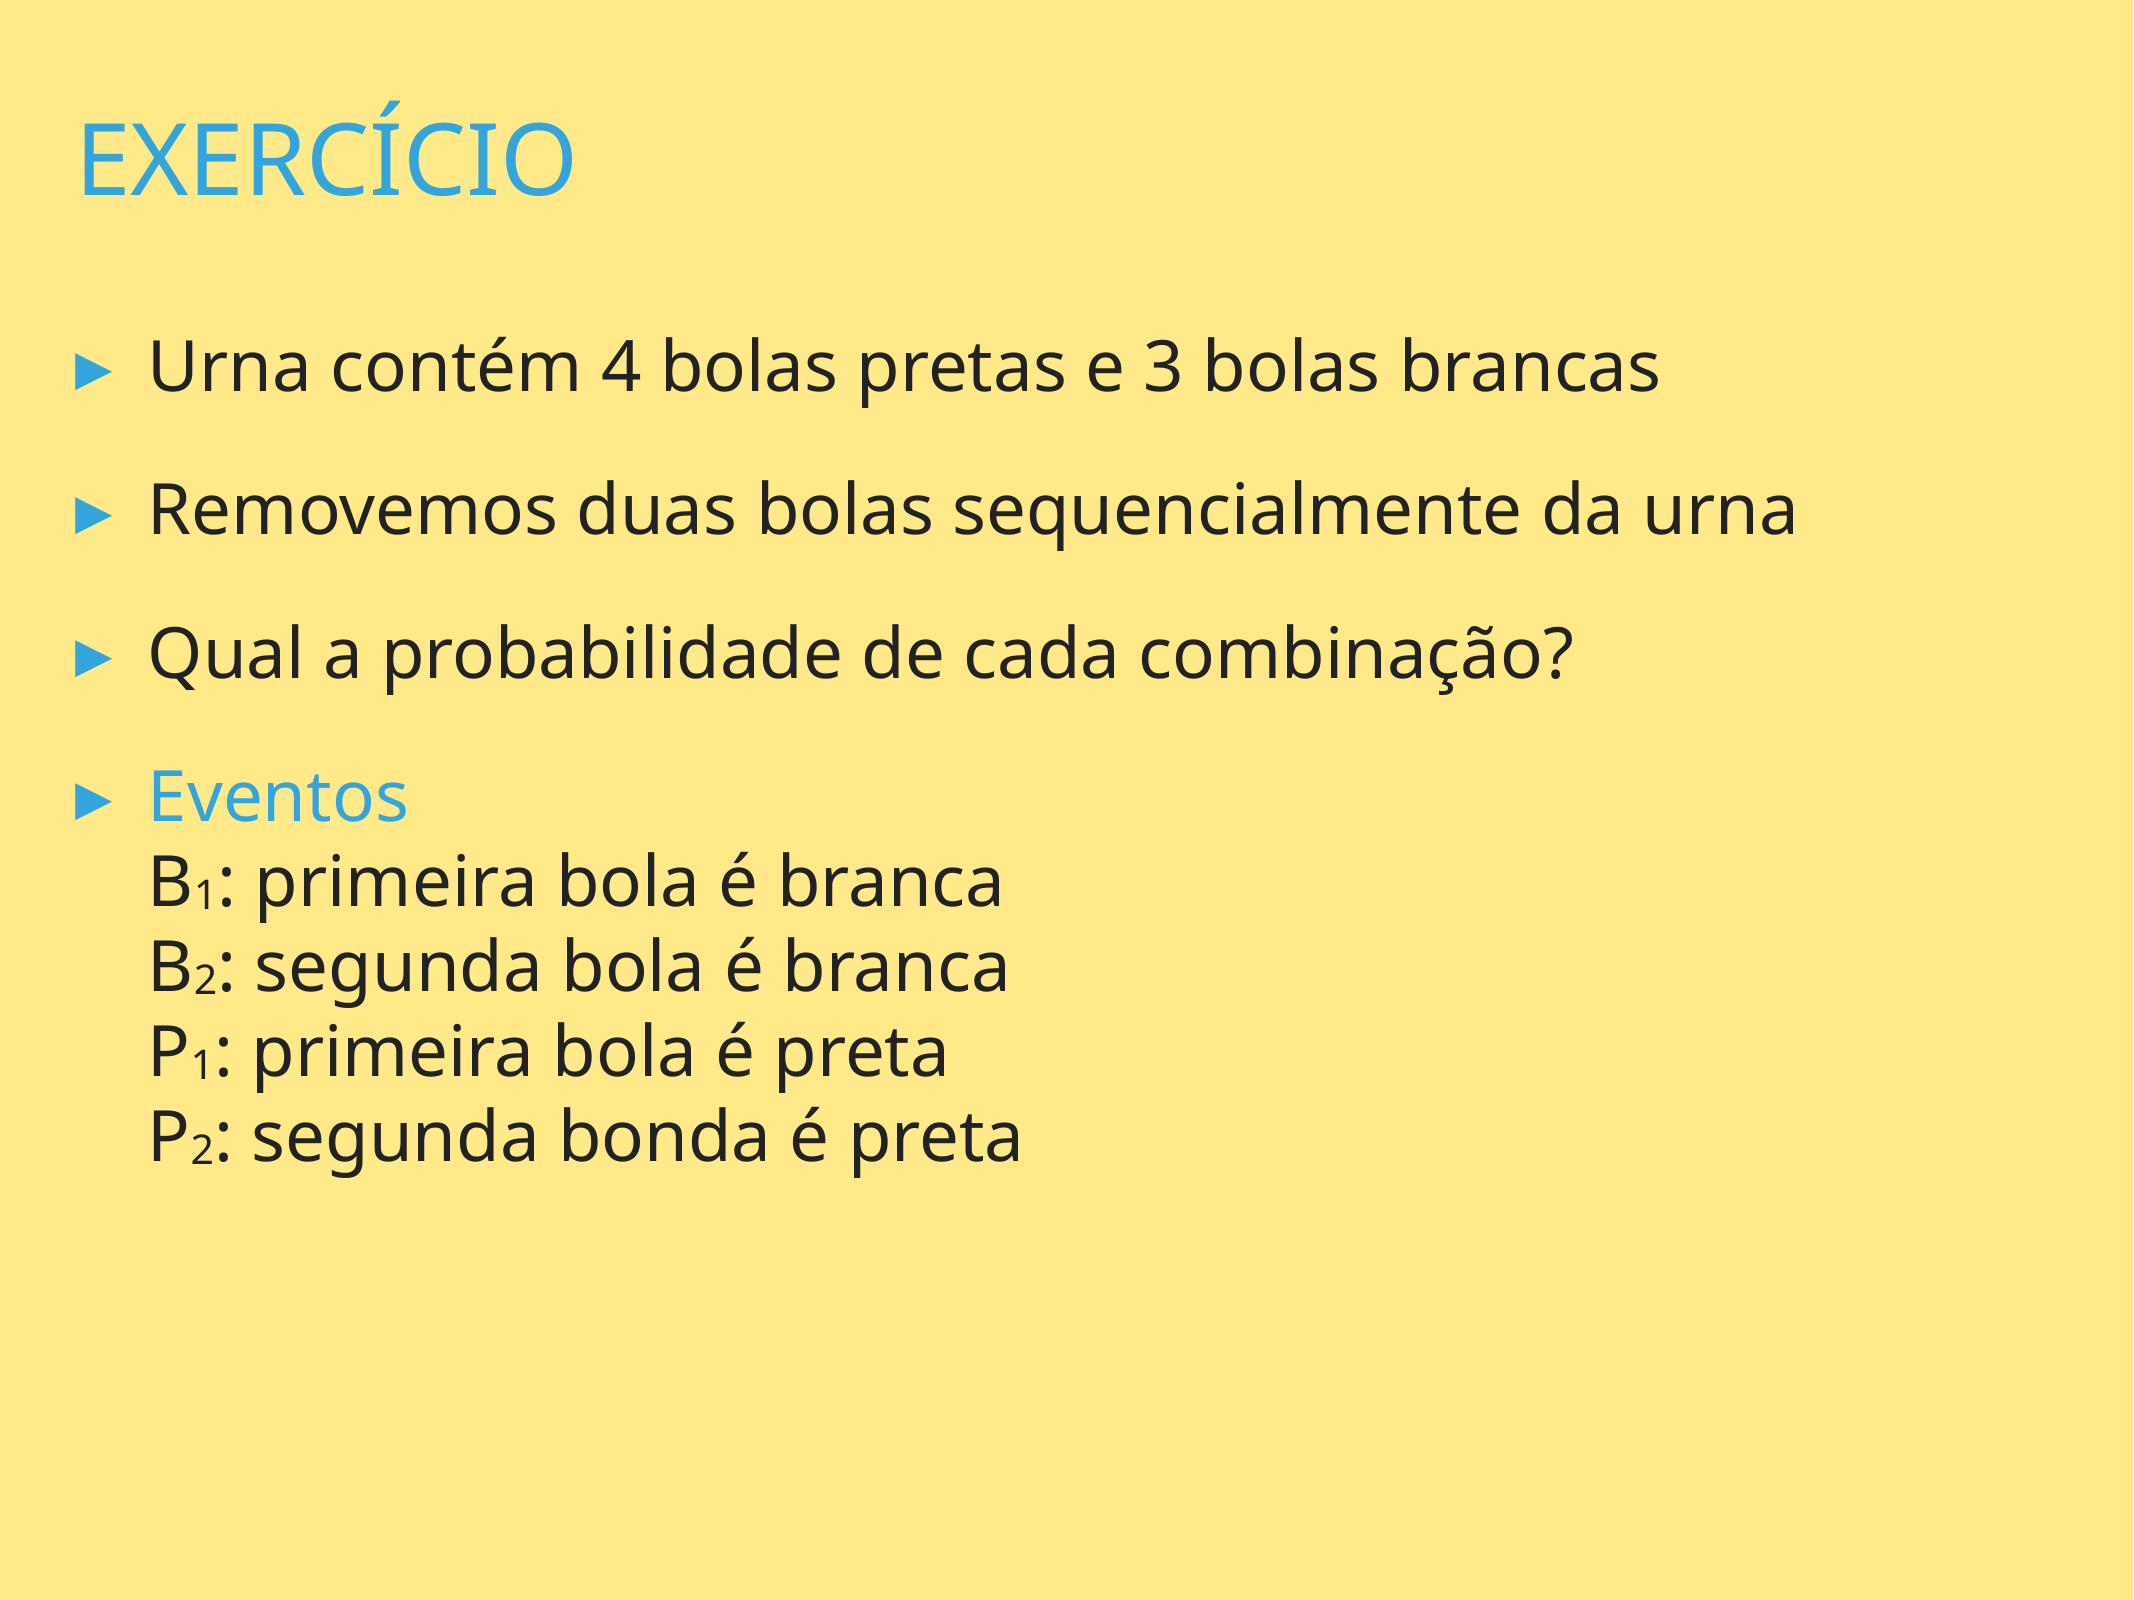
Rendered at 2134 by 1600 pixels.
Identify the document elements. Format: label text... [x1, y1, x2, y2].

text_box Urna contém 4 bolas pretas e 3 bolas brancas Removemos duas bolas sequencialmente da urna Qual a probabilidade de cada combinação? Eventos B1: primeira bola é branca B2: segunda bola é branca P1: primeira bola é preta P2: segunda bonda é preta [66, 312, 2067, 1542]
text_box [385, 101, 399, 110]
text_box exercício [66, 110, 2067, 230]
